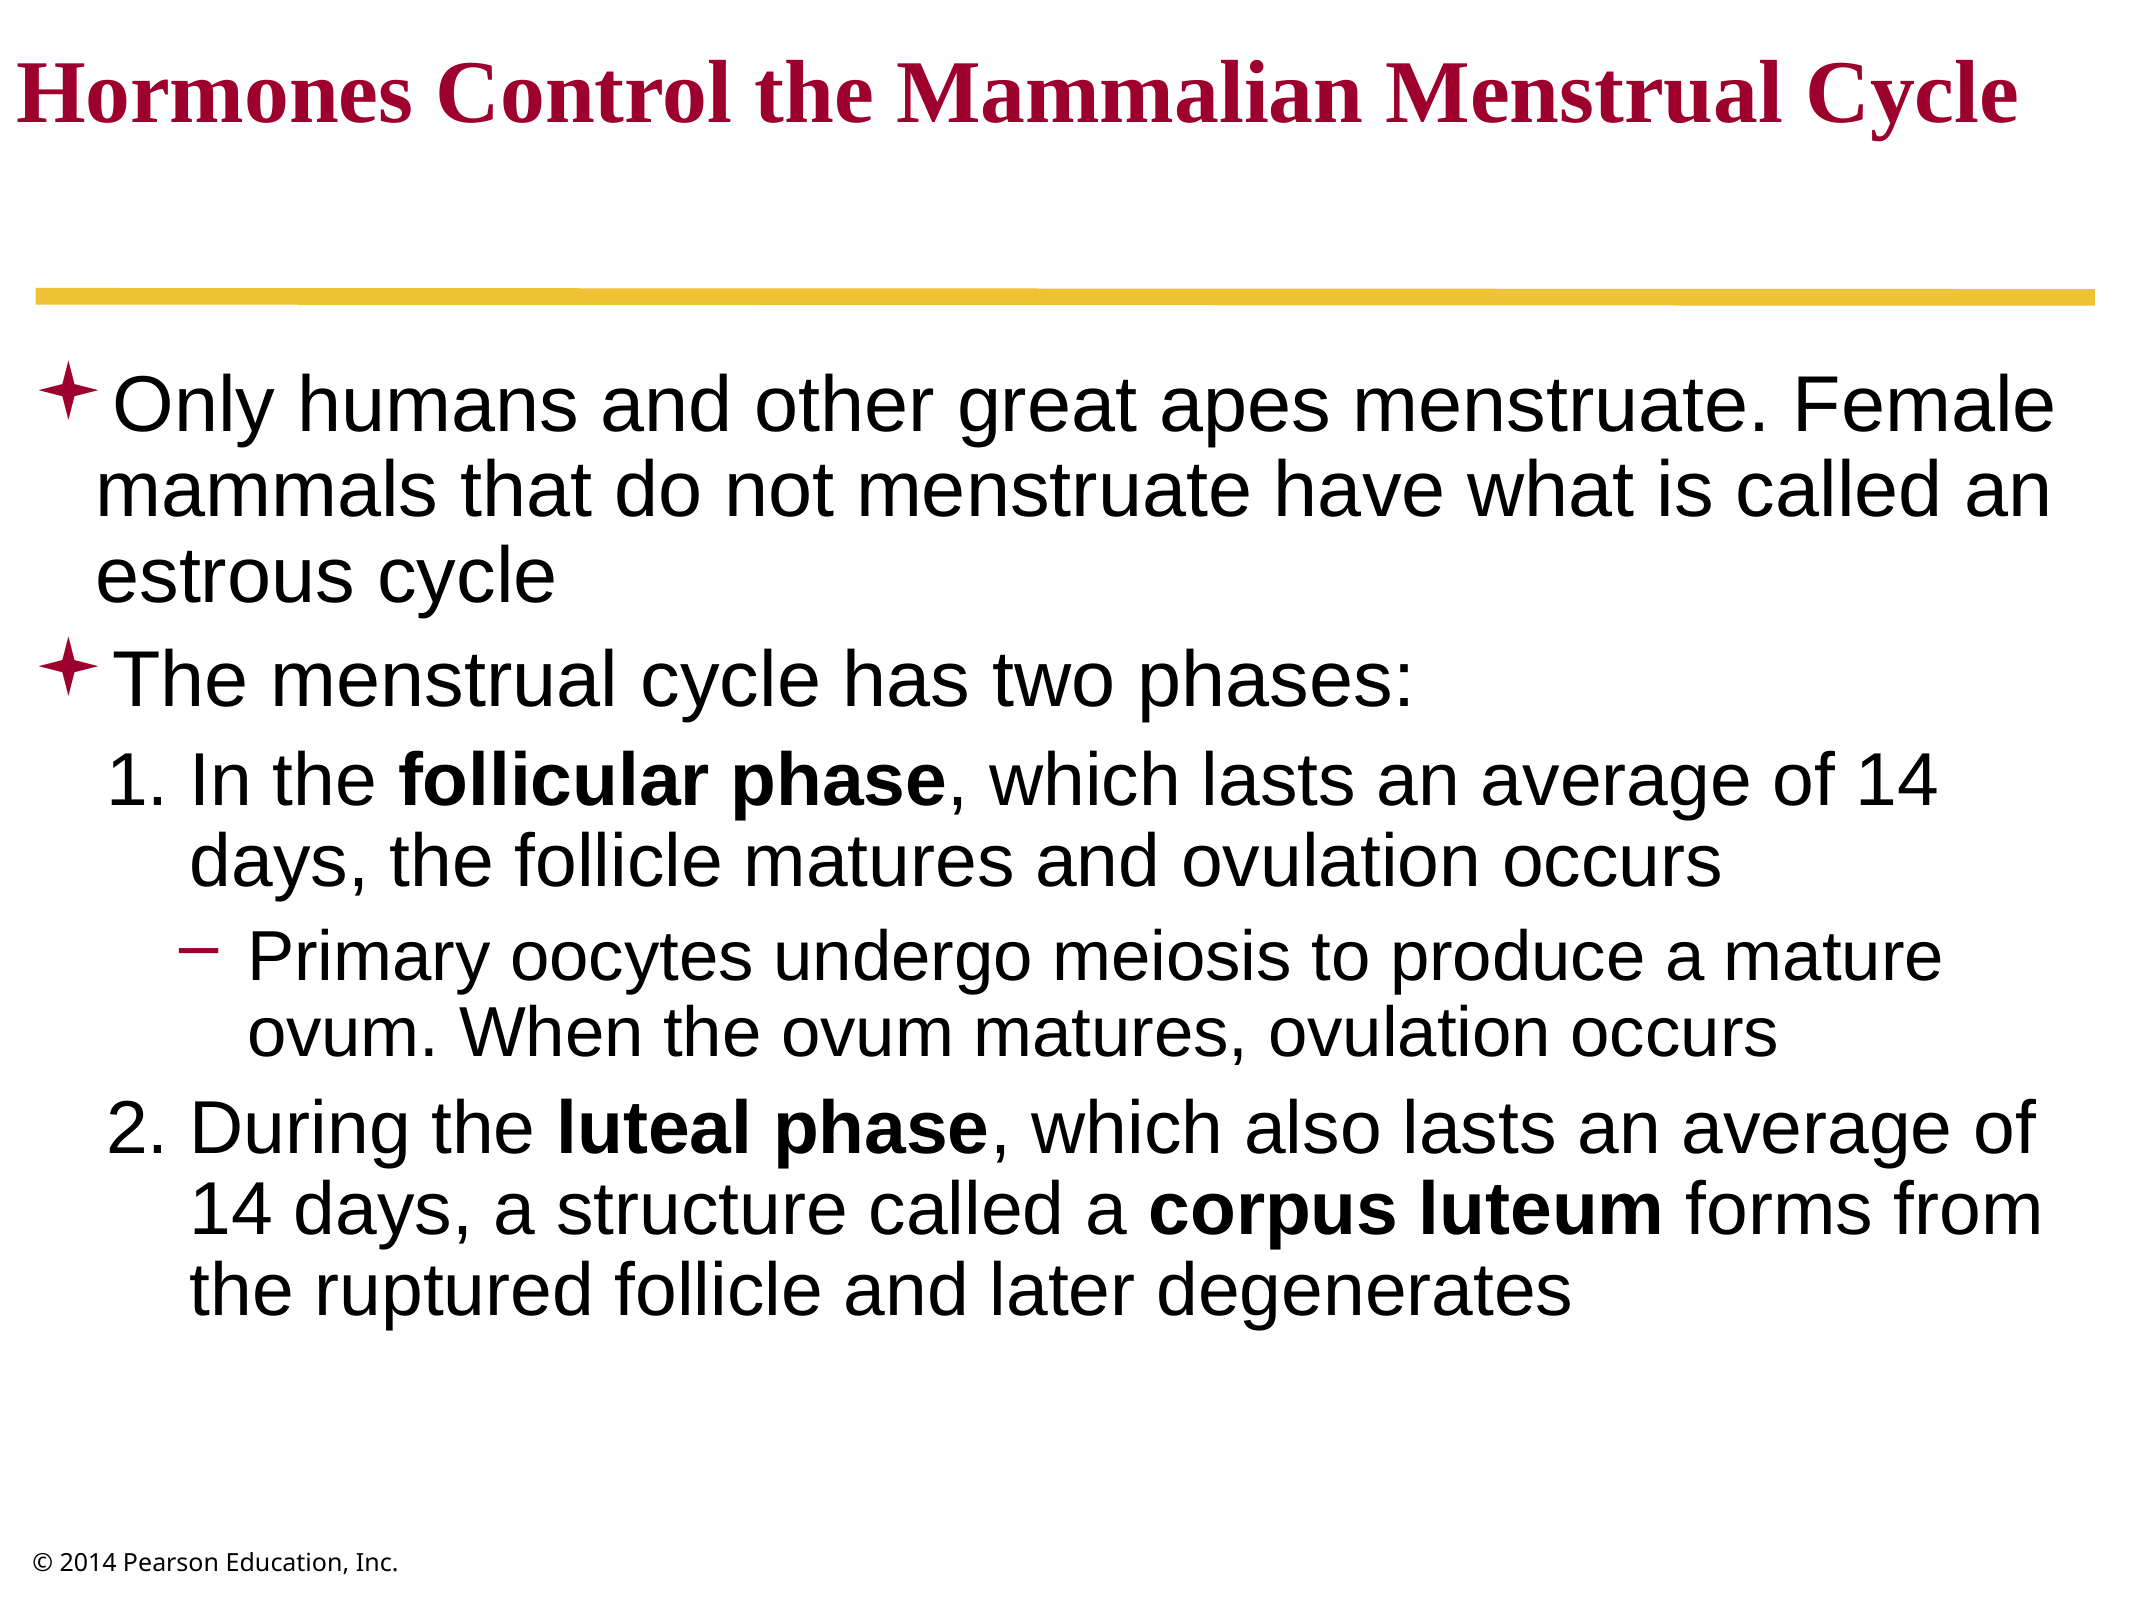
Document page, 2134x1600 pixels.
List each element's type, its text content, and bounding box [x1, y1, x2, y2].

title Hormones Control the Mammalian Menstrual Cycle [15, 44, 2064, 238]
list Only humans and other great apes menstruate. Female mammals that do not menstruate have what is called an estrous cycle The menstrual cycle has two phases: In the follicular phase, which lasts an average of 14 days, the follicle matures and ovulation occurs Primary oocytes undergo meiosis to produce a mature ovum. When the ovum matures, ovulation occurs During the luteal phase, which also lasts an average of 14 days, a structure called a corpus luteum forms from the ruptured follicle and later degenerates [32, 362, 2082, 1564]
